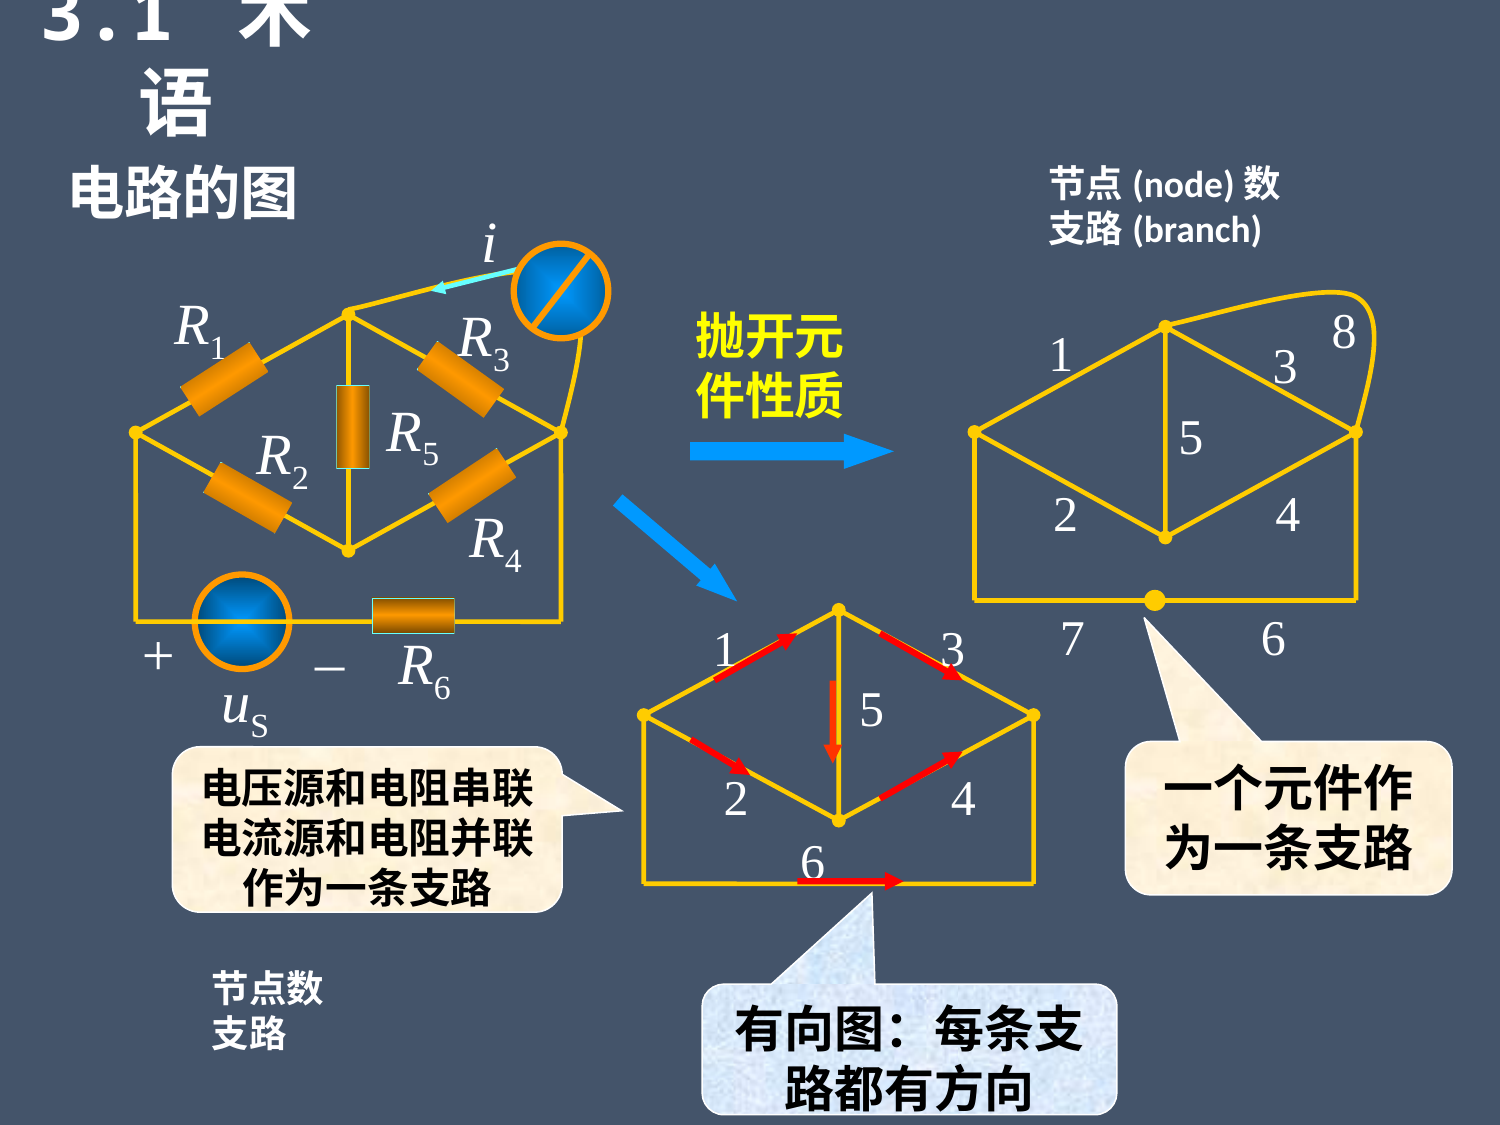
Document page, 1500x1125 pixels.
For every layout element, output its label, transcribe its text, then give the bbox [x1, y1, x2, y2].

text_box 一个元件作为一条支路 [1125, 673, 1453, 895]
text_box 电路的图 [51, 153, 337, 234]
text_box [690, 633, 963, 882]
text_box 有向图：每条支路都有方向 [702, 898, 1117, 1115]
text_box 3.1 术语 [0, 0, 353, 153]
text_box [123, 196, 609, 743]
text_box [613, 495, 736, 600]
text_box 电压源和电阻串联 电流源和电阻并联 作为一条支路 [172, 746, 622, 913]
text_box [680, 296, 905, 468]
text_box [643, 609, 1034, 898]
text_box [974, 278, 1388, 673]
